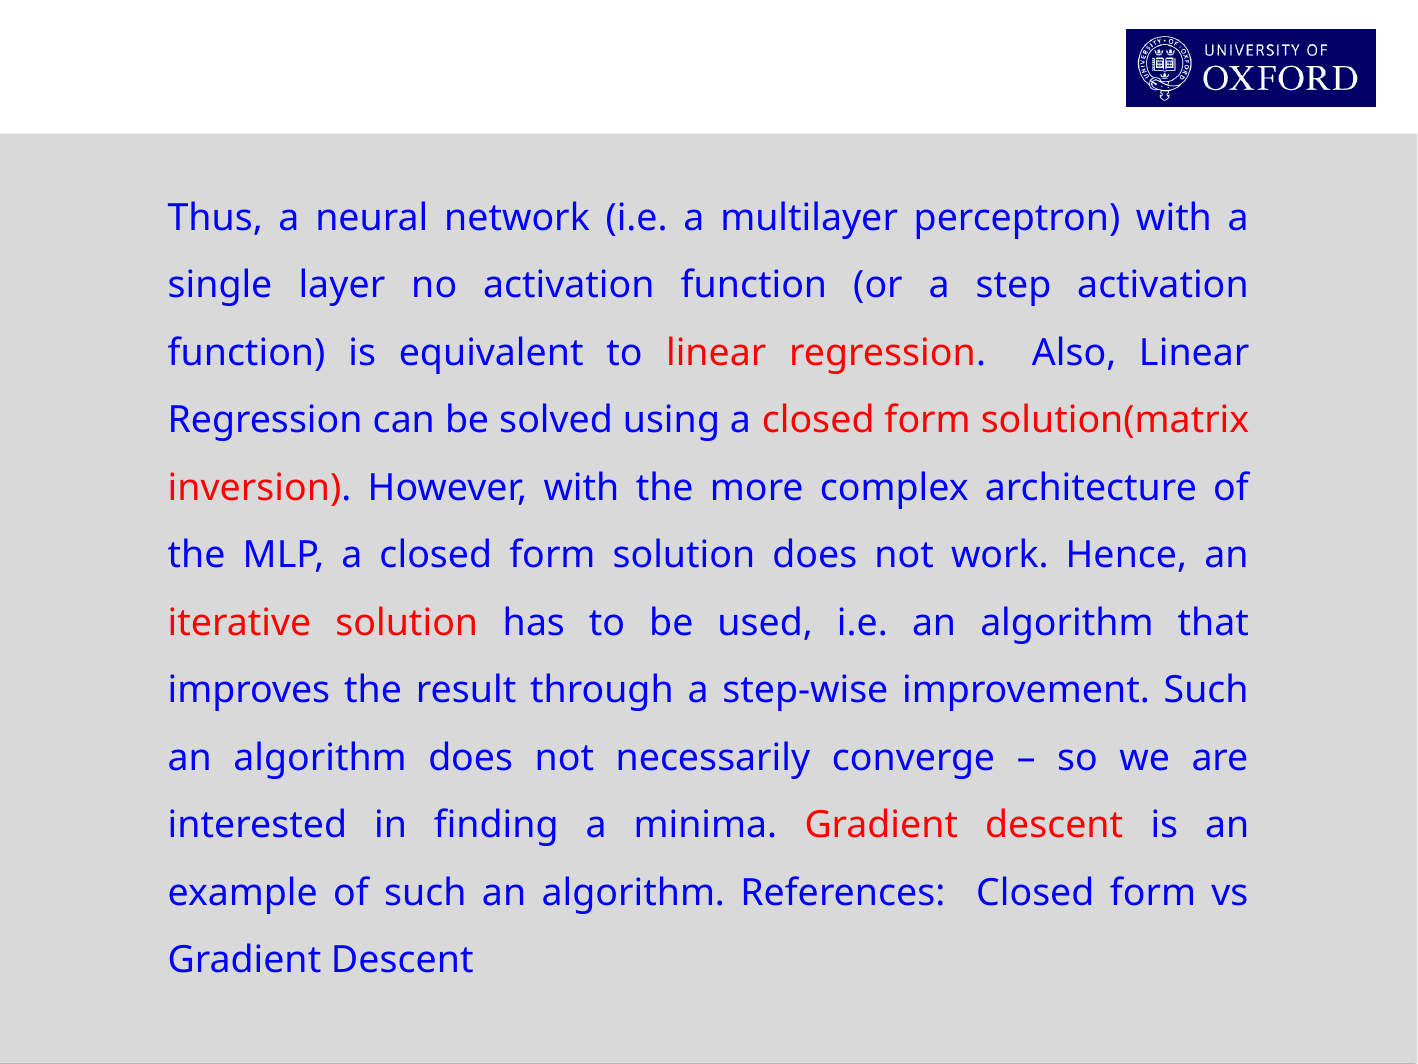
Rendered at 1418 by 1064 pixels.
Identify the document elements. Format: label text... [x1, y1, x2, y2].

picture [1126, 29, 1376, 107]
text_box Thus, a neural network (i.e. a multilayer perceptron) with a single layer no activation function (or a step activation function) is equivalent to linear regression. Also, Linear Regression can be solved using a closed form solution(matrix inversion). However, with the more complex architecture of the MLP, a closed form solution does not work. Hence, an iterative solution has to be used, i.e. an algorithm that improves the result through a step-wise improvement. Such an algorithm does not necessarily converge – so we are interested in finding a minima. Gradient descent is an example of such an algorithm. References: Closed form vs Gradient Descent [152, 162, 1265, 988]
